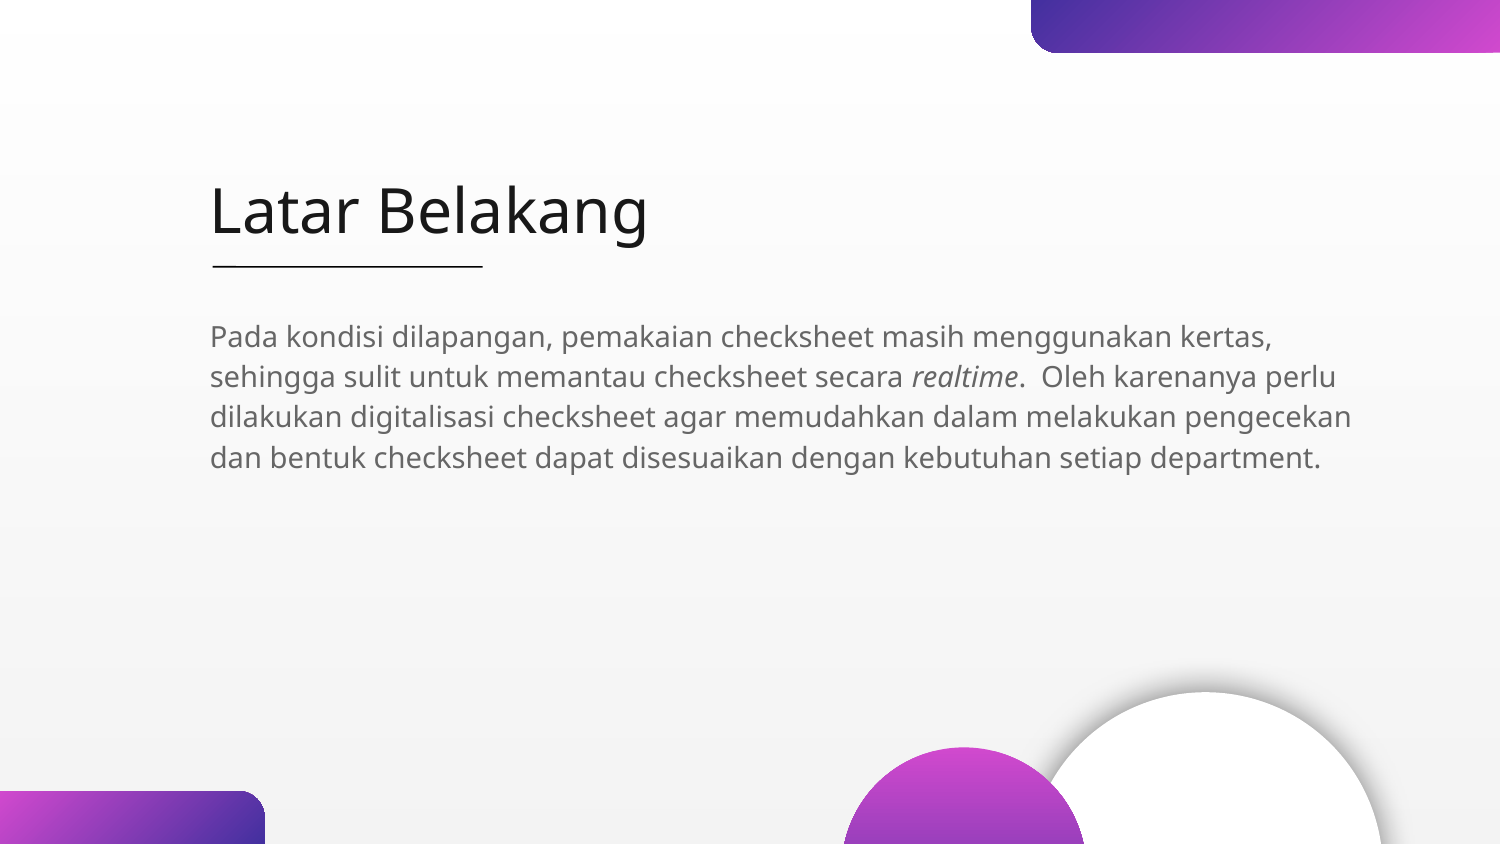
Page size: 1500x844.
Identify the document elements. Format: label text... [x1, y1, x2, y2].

subtitle Pada kondisi dilapangan, pemakaian checksheet masih menggunakan kertas, sehingga sulit untuk memantau checksheet secara realtime. Oleh karenanya perlu dilakukan digitalisasi checksheet agar memudahkan dalam melakukan pengecekan dan bentuk checksheet dapat disesuaikan dengan kebutuhan setiap department. [194, 298, 1376, 619]
title Latar Belakang [194, 160, 809, 256]
